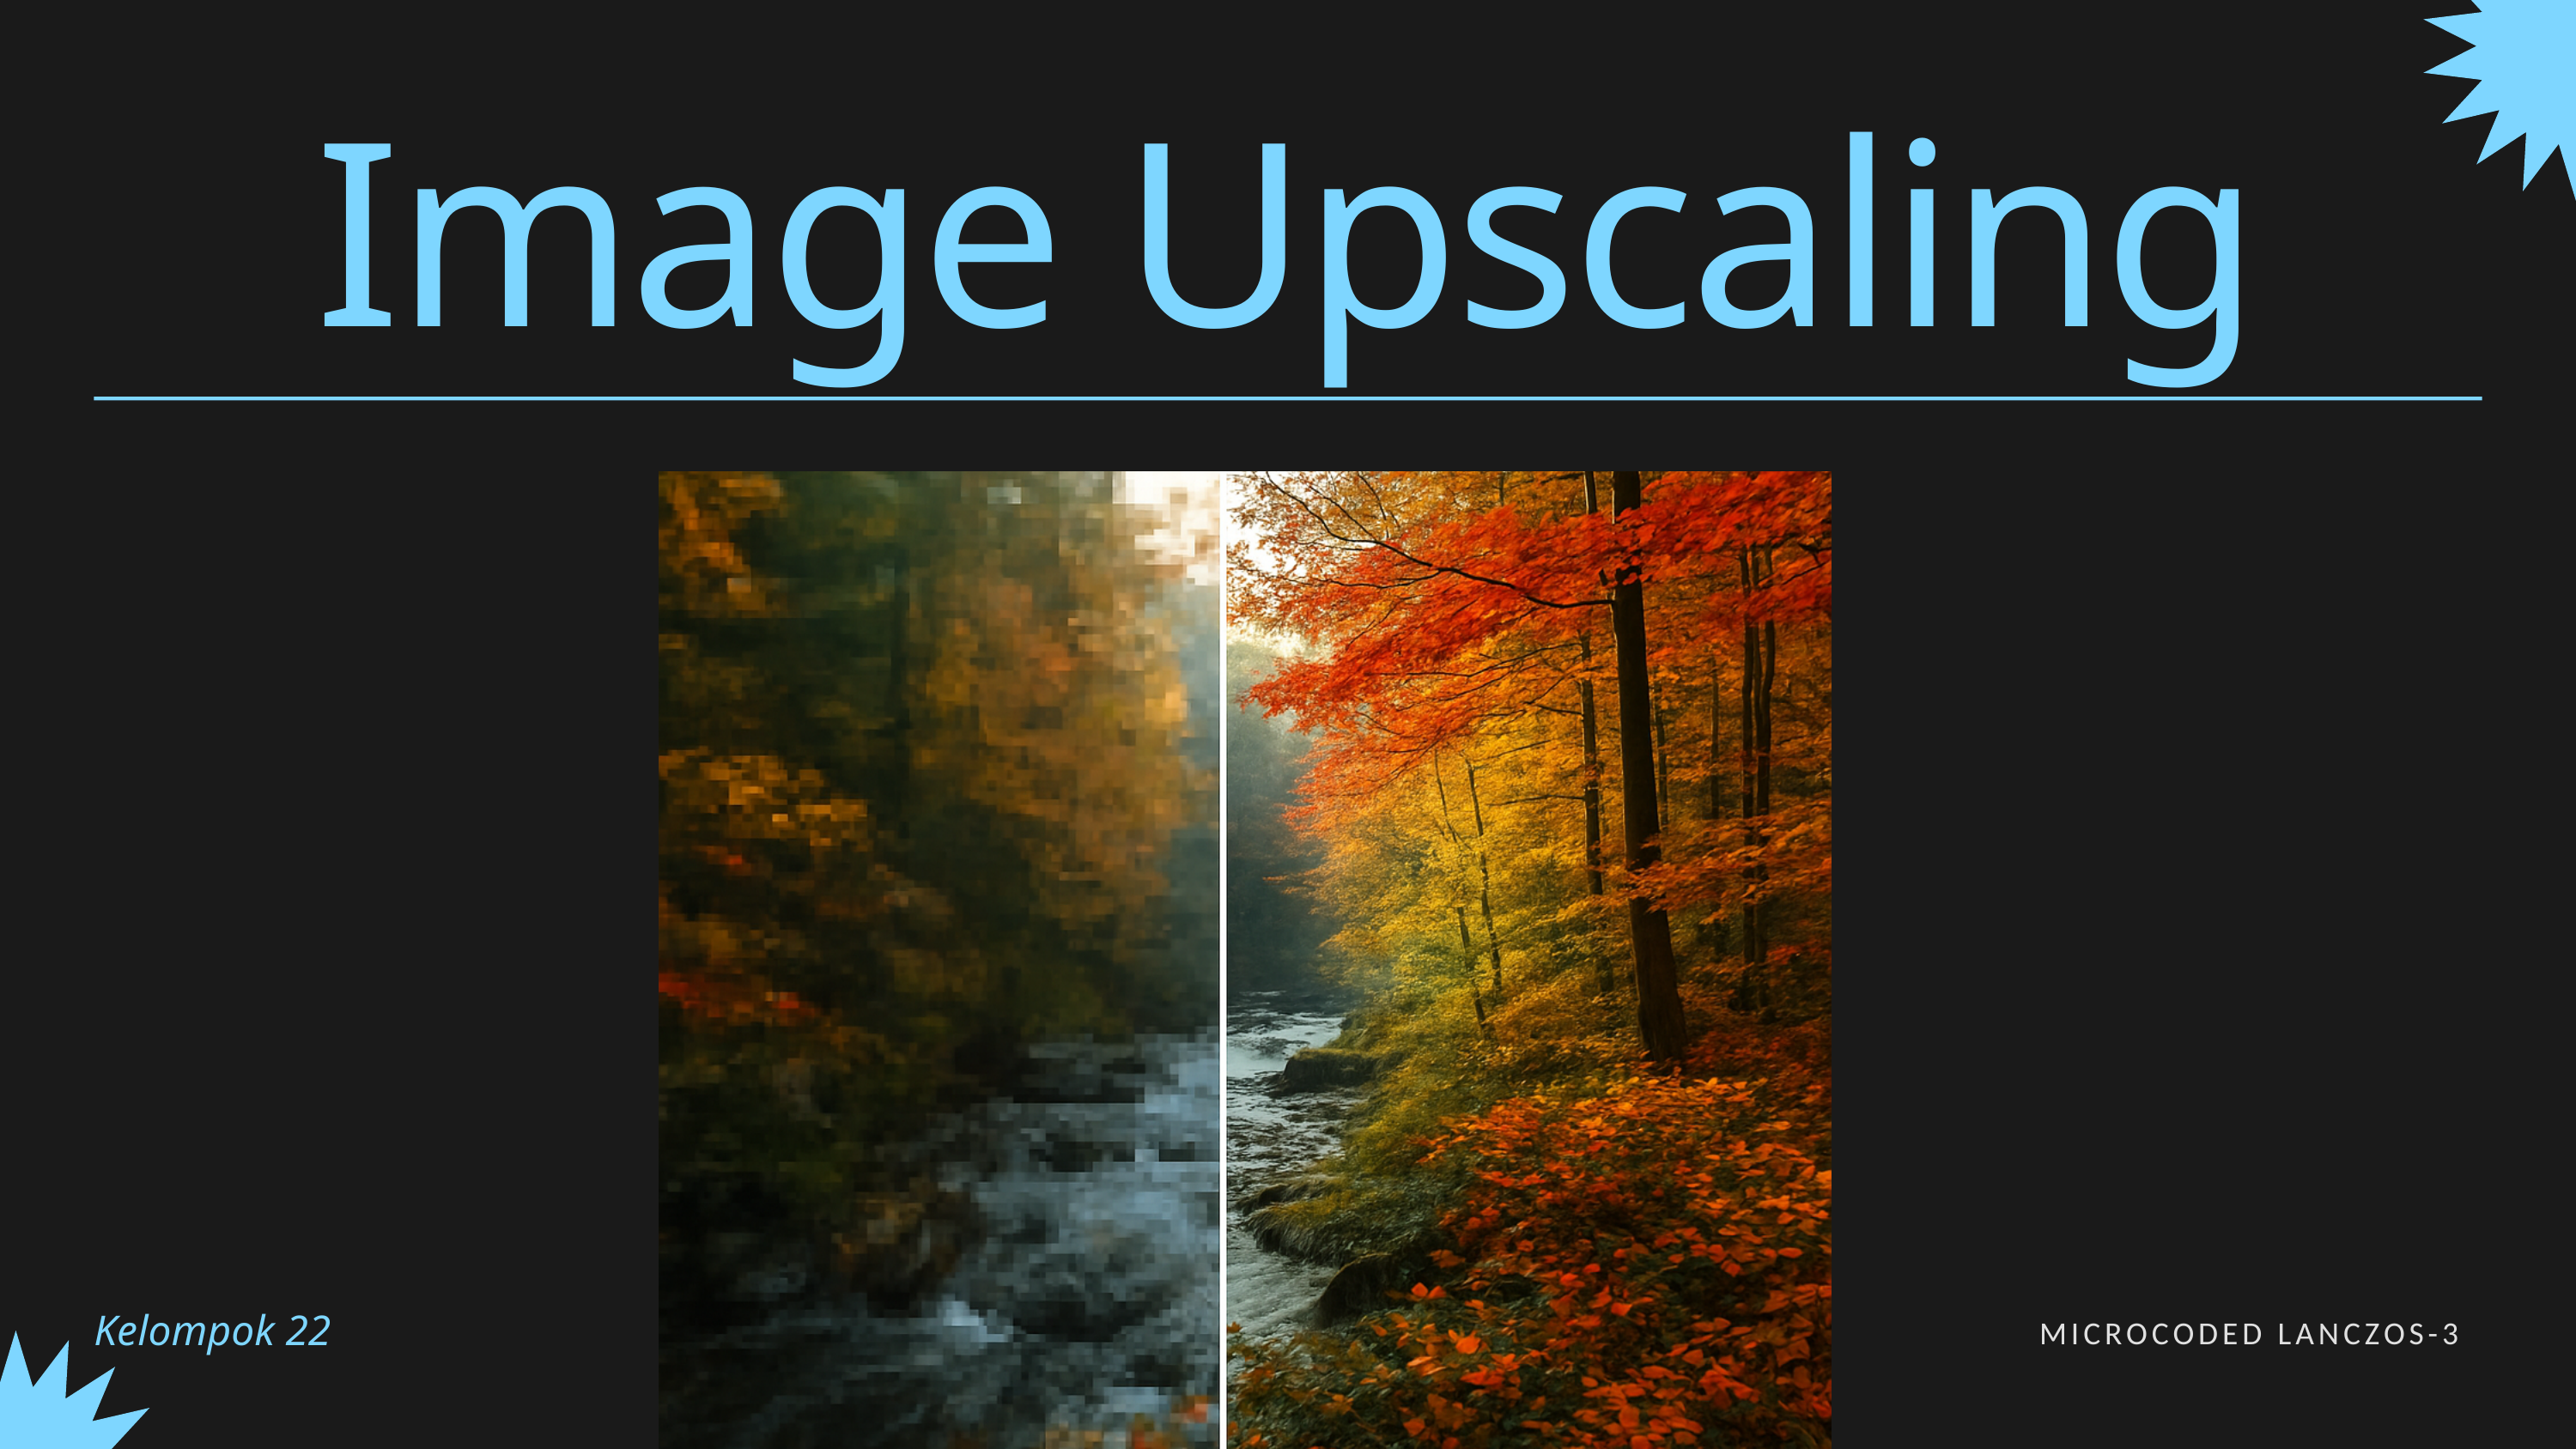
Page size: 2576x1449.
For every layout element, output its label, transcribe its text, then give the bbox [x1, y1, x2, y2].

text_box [94, 94, 2482, 400]
text_box MICROCODED LANCZOS-3 [1917, 1306, 2482, 1352]
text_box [658, 471, 1832, 1449]
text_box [2422, 0, 2576, 203]
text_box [0, 1330, 169, 1449]
text_box Kelompok 22 [94, 1313, 653, 1355]
